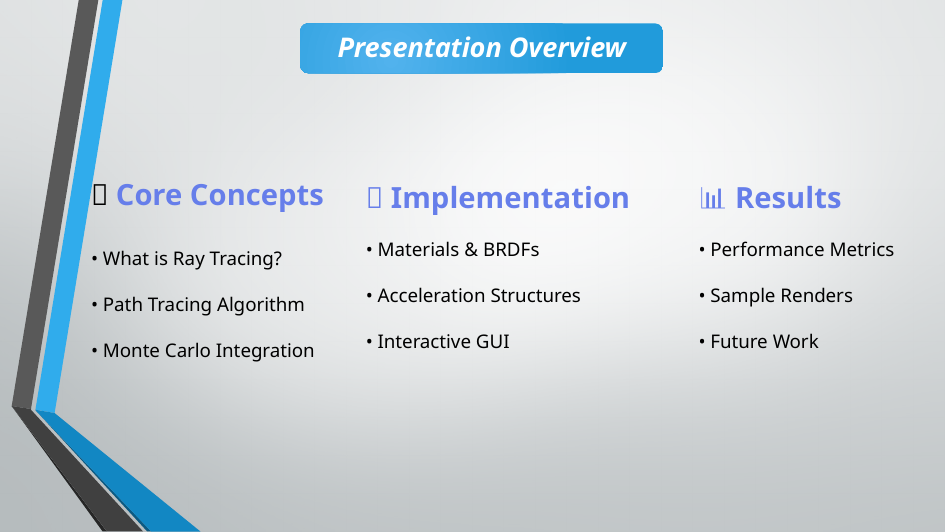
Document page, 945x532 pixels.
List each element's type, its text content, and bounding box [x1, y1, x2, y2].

text_box 🔧 Implementation • Materials & BRDFs • Acceleration Structures • Interactive GUI [351, 171, 683, 360]
text_box 📊 Results • Performance Metrics • Sample Renders • Future Work [683, 171, 945, 360]
text_box 🎯 Core Concepts • What is Ray Tracing? • Path Tracing Algorithm • Monte Carlo Integration [76, 169, 416, 369]
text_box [299, 23, 664, 74]
